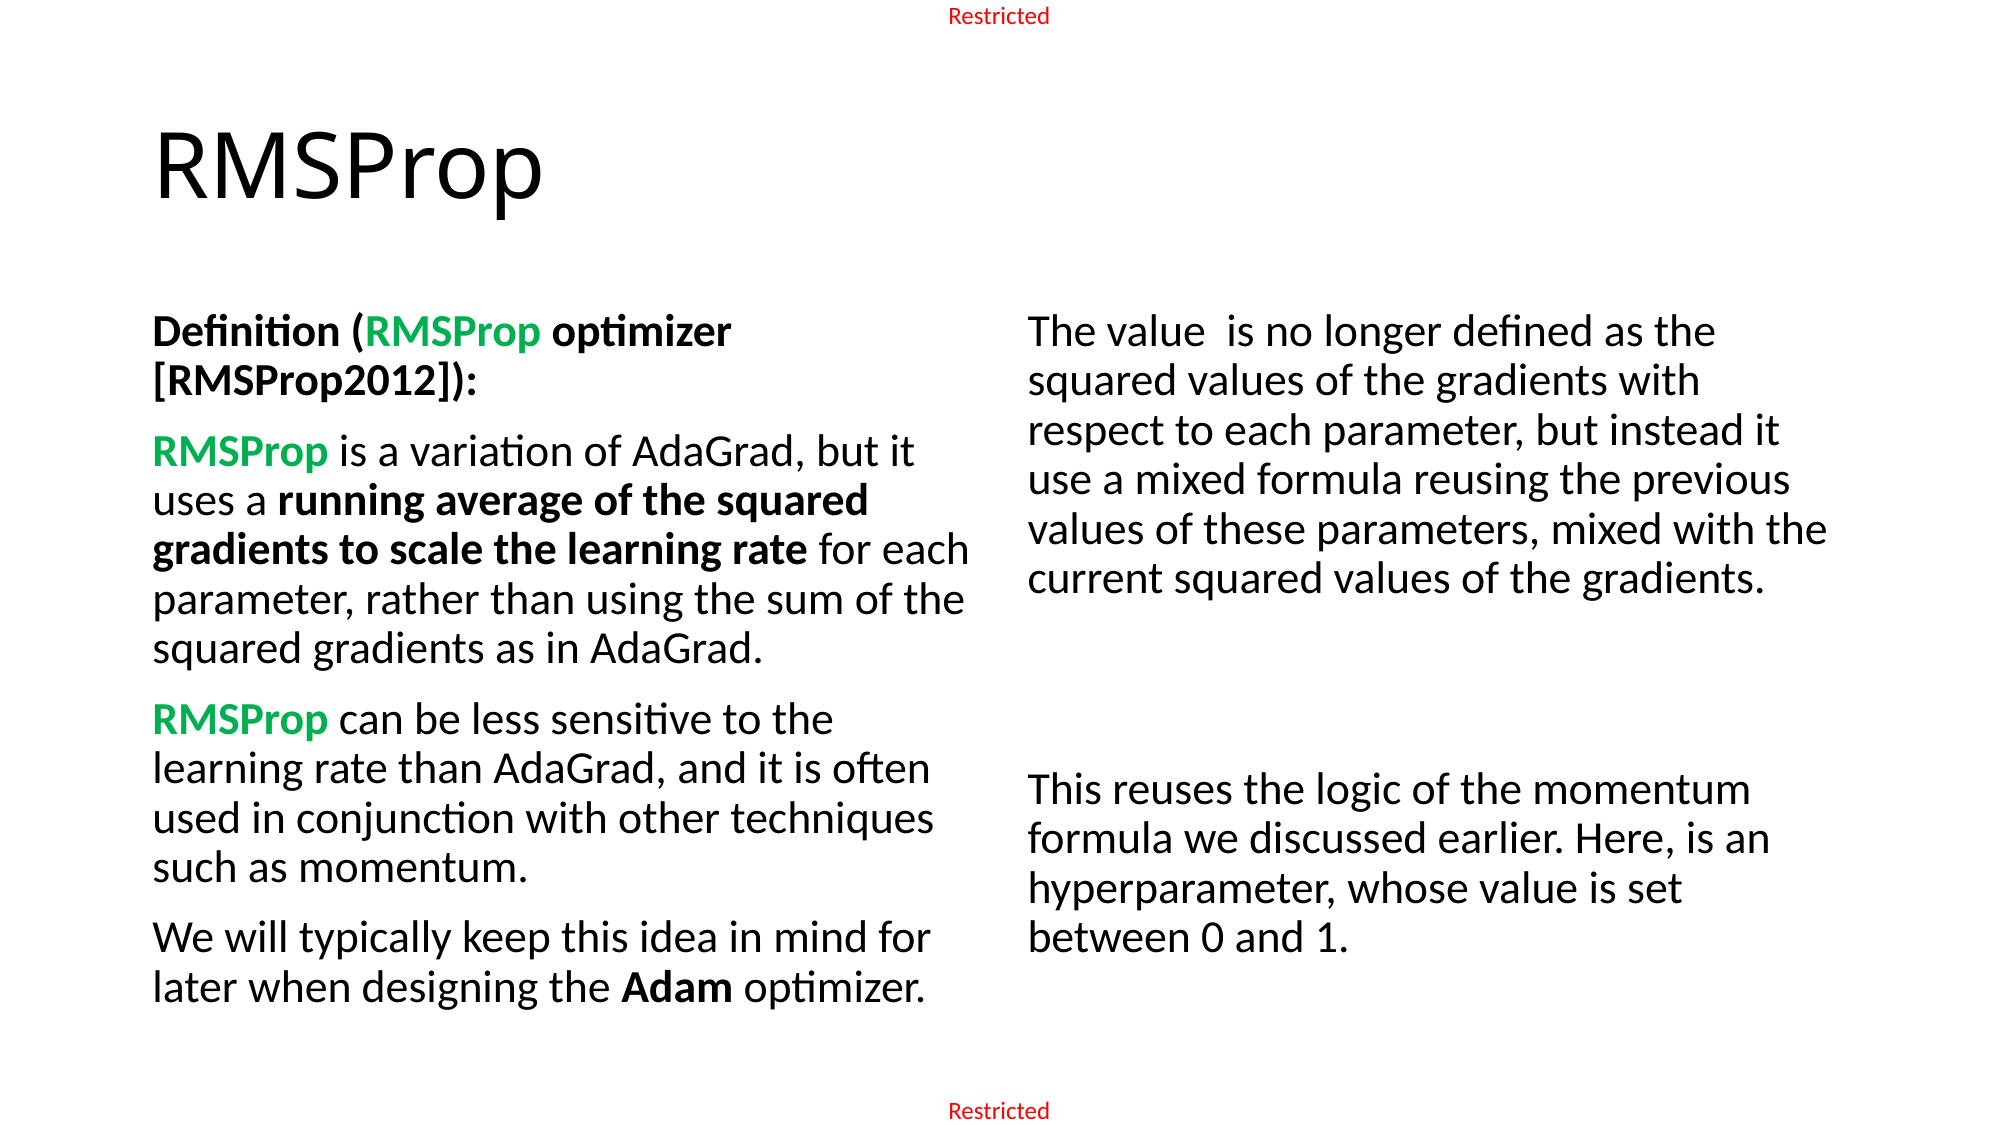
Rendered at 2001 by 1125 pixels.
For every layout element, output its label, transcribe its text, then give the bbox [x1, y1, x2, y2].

list Definition (RMSProp optimizer [RMSProp2012]): RMSProp is a variation of AdaGrad, but it uses a running average of the squared gradients to scale the learning rate for each parameter, rather than using the sum of the squared gradients as in AdaGrad. RMSProp can be less sensitive to the learning rate than AdaGrad, and it is often used in conjunction with other techniques such as momentum. We will typically keep this idea in mind for later when designing the Adam optimizer. [137, 299, 988, 1125]
title RMSProp [137, 59, 1863, 278]
